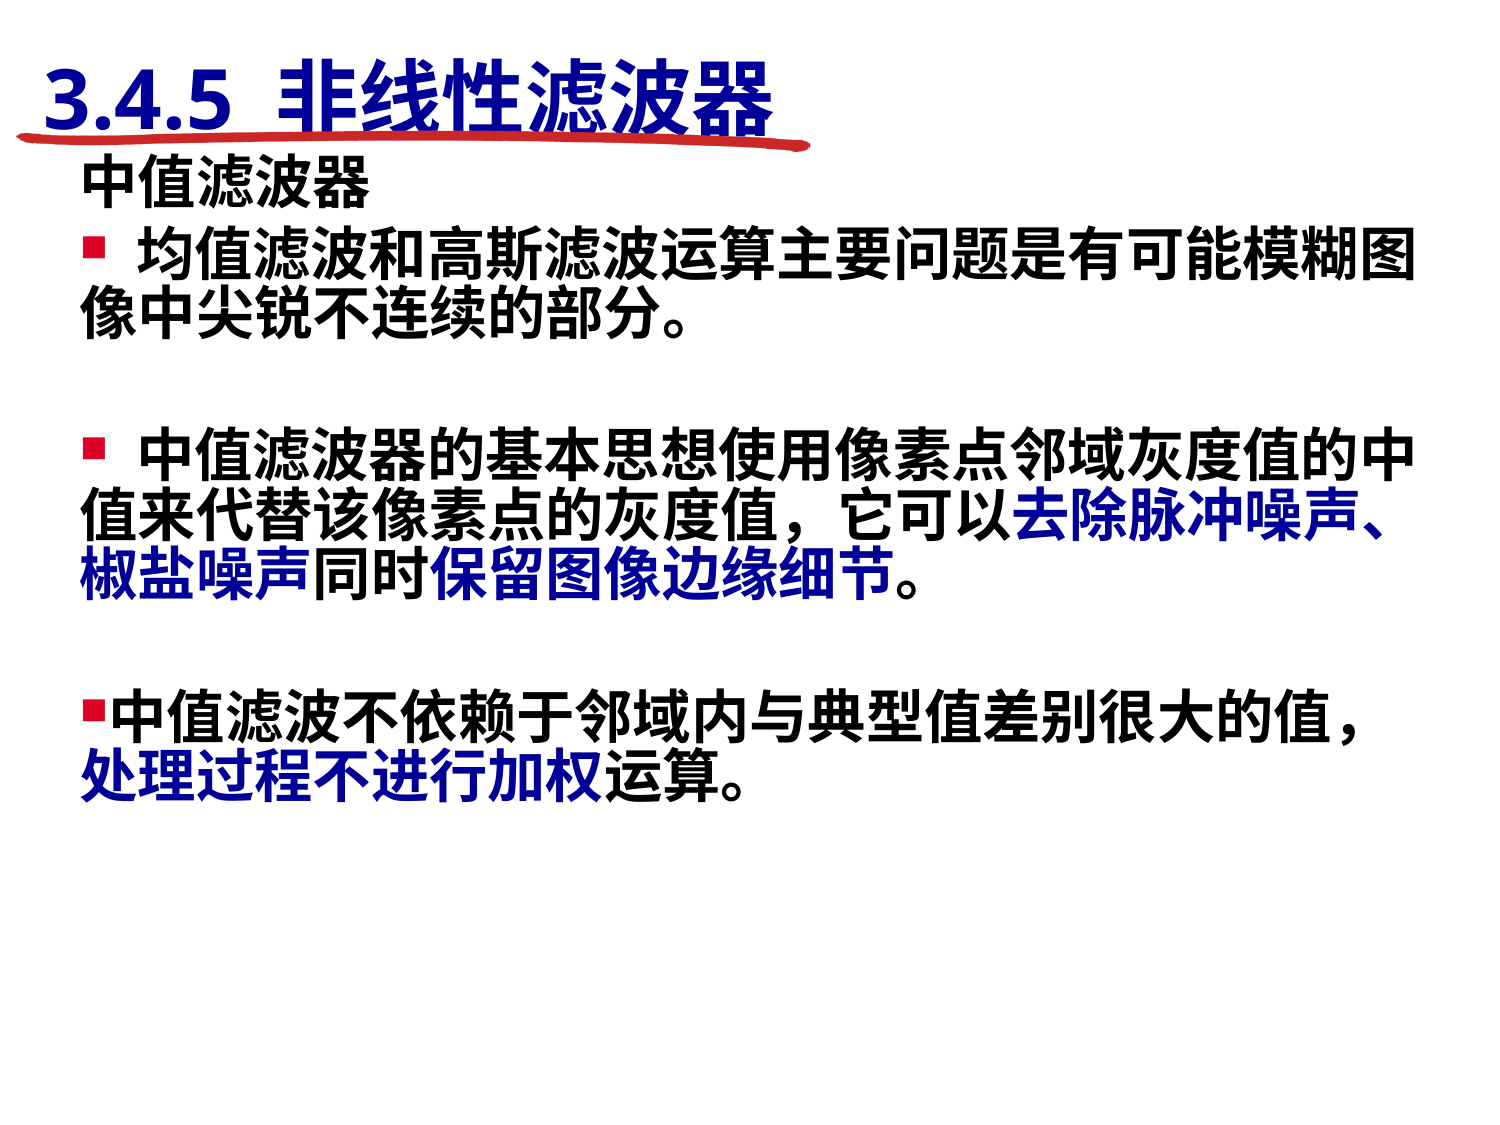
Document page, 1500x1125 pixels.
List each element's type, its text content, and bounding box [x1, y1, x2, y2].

picture [13, 125, 820, 159]
subtitle 中值滤波器 均值滤波和高斯滤波运算主要问题是有可能模糊图像中尖锐不连续的部分。 中值滤波器的基本思想使用像素点邻域灰度值的中值来代替该像素点的灰度值，它可以去除脉冲噪声、椒盐噪声同时保留图像边缘细节。 中值滤波不依赖于邻域内与典型值差别很大的值，处理过程不进行加权运算。 [64, 148, 1436, 895]
text_box 3.4.5 非线性滤波器 [28, 38, 844, 154]
